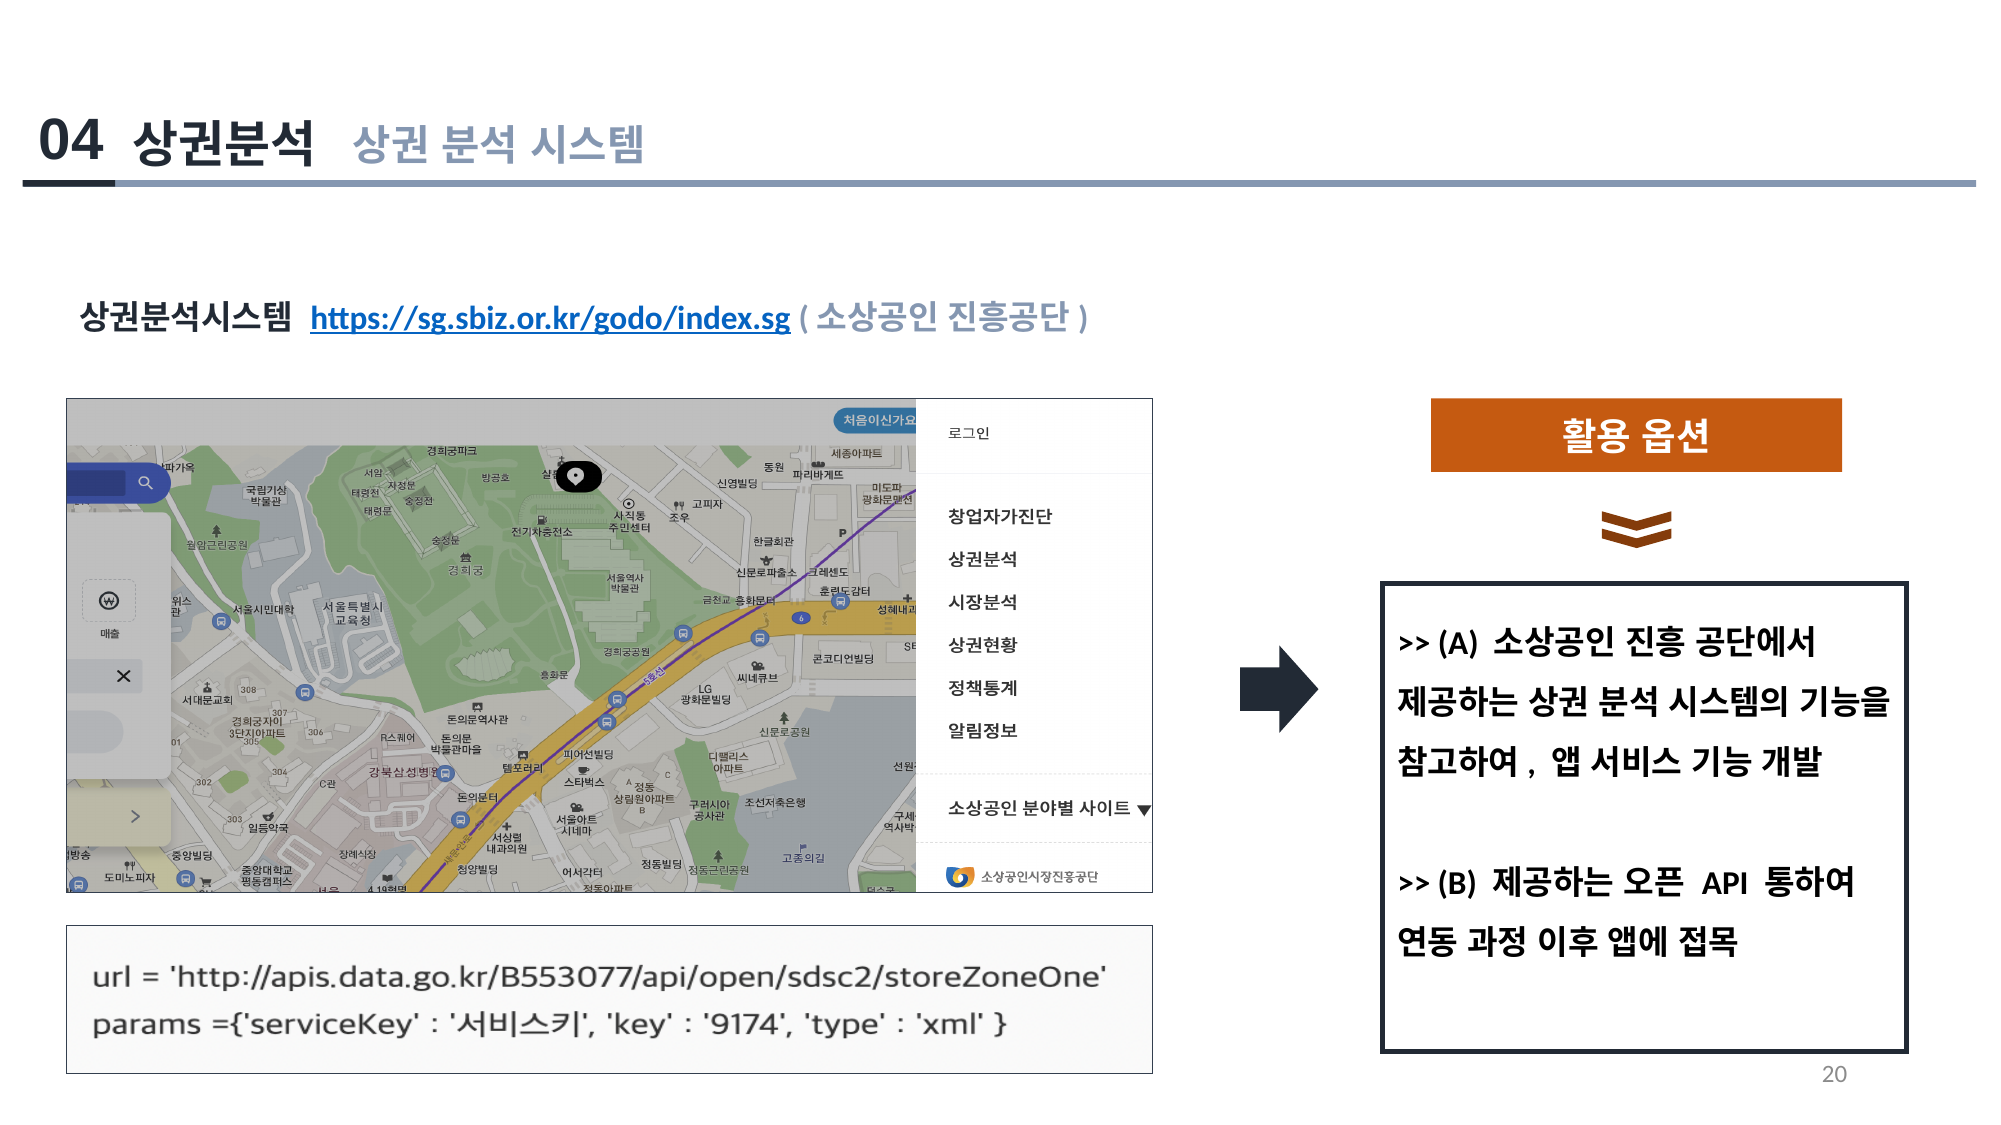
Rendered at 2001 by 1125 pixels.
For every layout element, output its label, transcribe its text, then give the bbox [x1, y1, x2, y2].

text_box 상권분석시스템 https://sg.sbiz.or.kr/godo/index.sg (소상공인 진흥공단) [64, 288, 1151, 344]
text_box 상권분석 [117, 104, 397, 180]
text_box >> (A) 소상공인 진흥 공단에서 제공하는 상권 분석 시스템의 기능을 참고하여, 앱 서비스 기능 개발 >> (B) 제공하는 오픈 API 통하여 연동 과정 이후 앱에 접목 [1382, 594, 1931, 969]
text_box 상권 분석 시스템 [397, 111, 699, 176]
text_box [1600, 527, 1673, 550]
text_box [1600, 509, 1673, 532]
text_box [22, 179, 116, 188]
text_box 활용 옵션 [1430, 397, 1843, 473]
text_box [116, 179, 1977, 188]
text_box 04 [23, 93, 125, 179]
picture [66, 925, 1153, 1074]
text_box [1382, 582, 1907, 594]
picture [66, 398, 1153, 893]
slide_number 20 [1412, 1042, 1863, 1103]
text_box [1382, 969, 1907, 1052]
text_box [1239, 642, 1320, 736]
